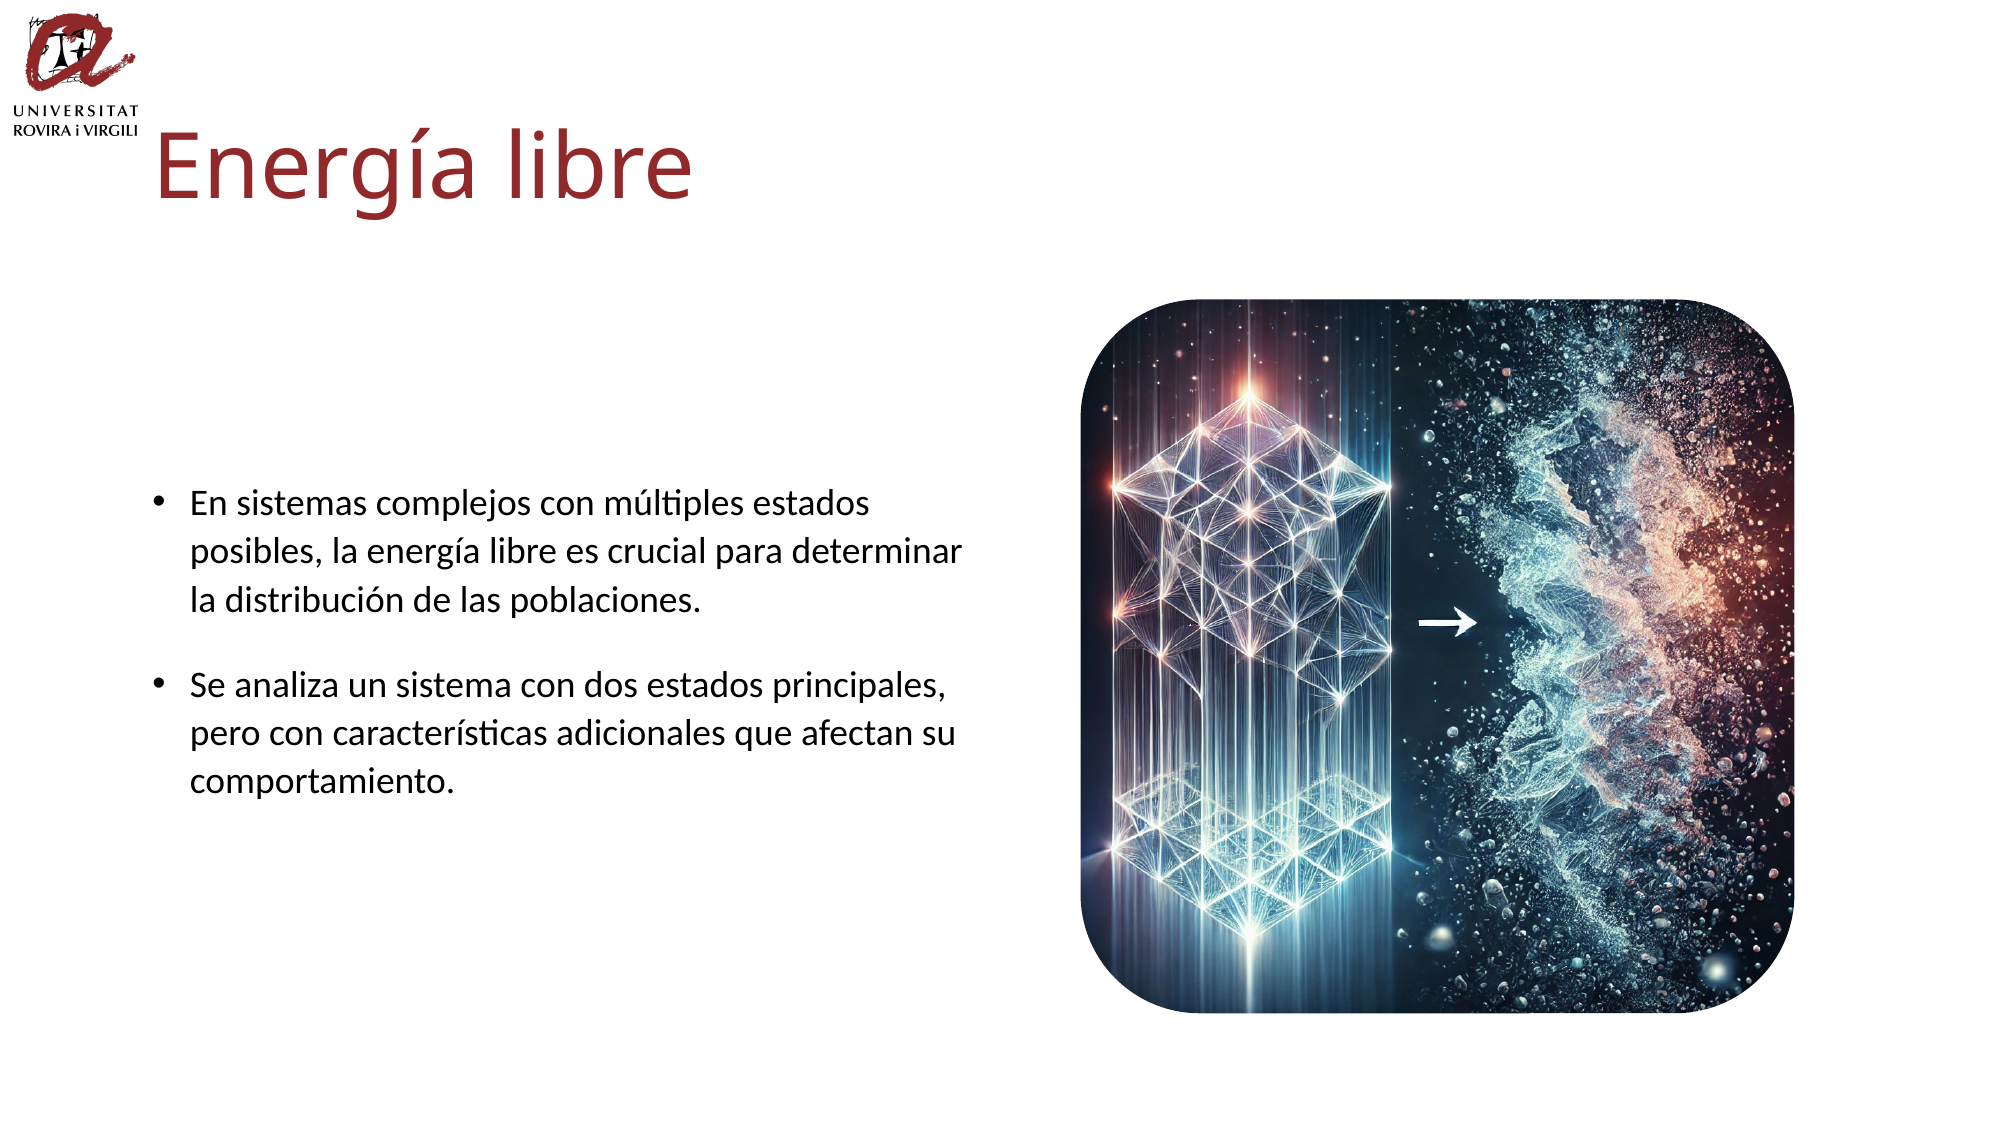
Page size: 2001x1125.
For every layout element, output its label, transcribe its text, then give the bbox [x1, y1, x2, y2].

picture [14, 13, 138, 136]
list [1080, 298, 1795, 1014]
list En sistemas complejos con múltiples estados posibles, la energía libre es crucial para determinar la distribución de las poblaciones. Se analiza un sistema con dos estados principales, pero con características adicionales que afectan su comportamiento. [137, 299, 988, 1014]
title Energía libre [137, 59, 1863, 278]
